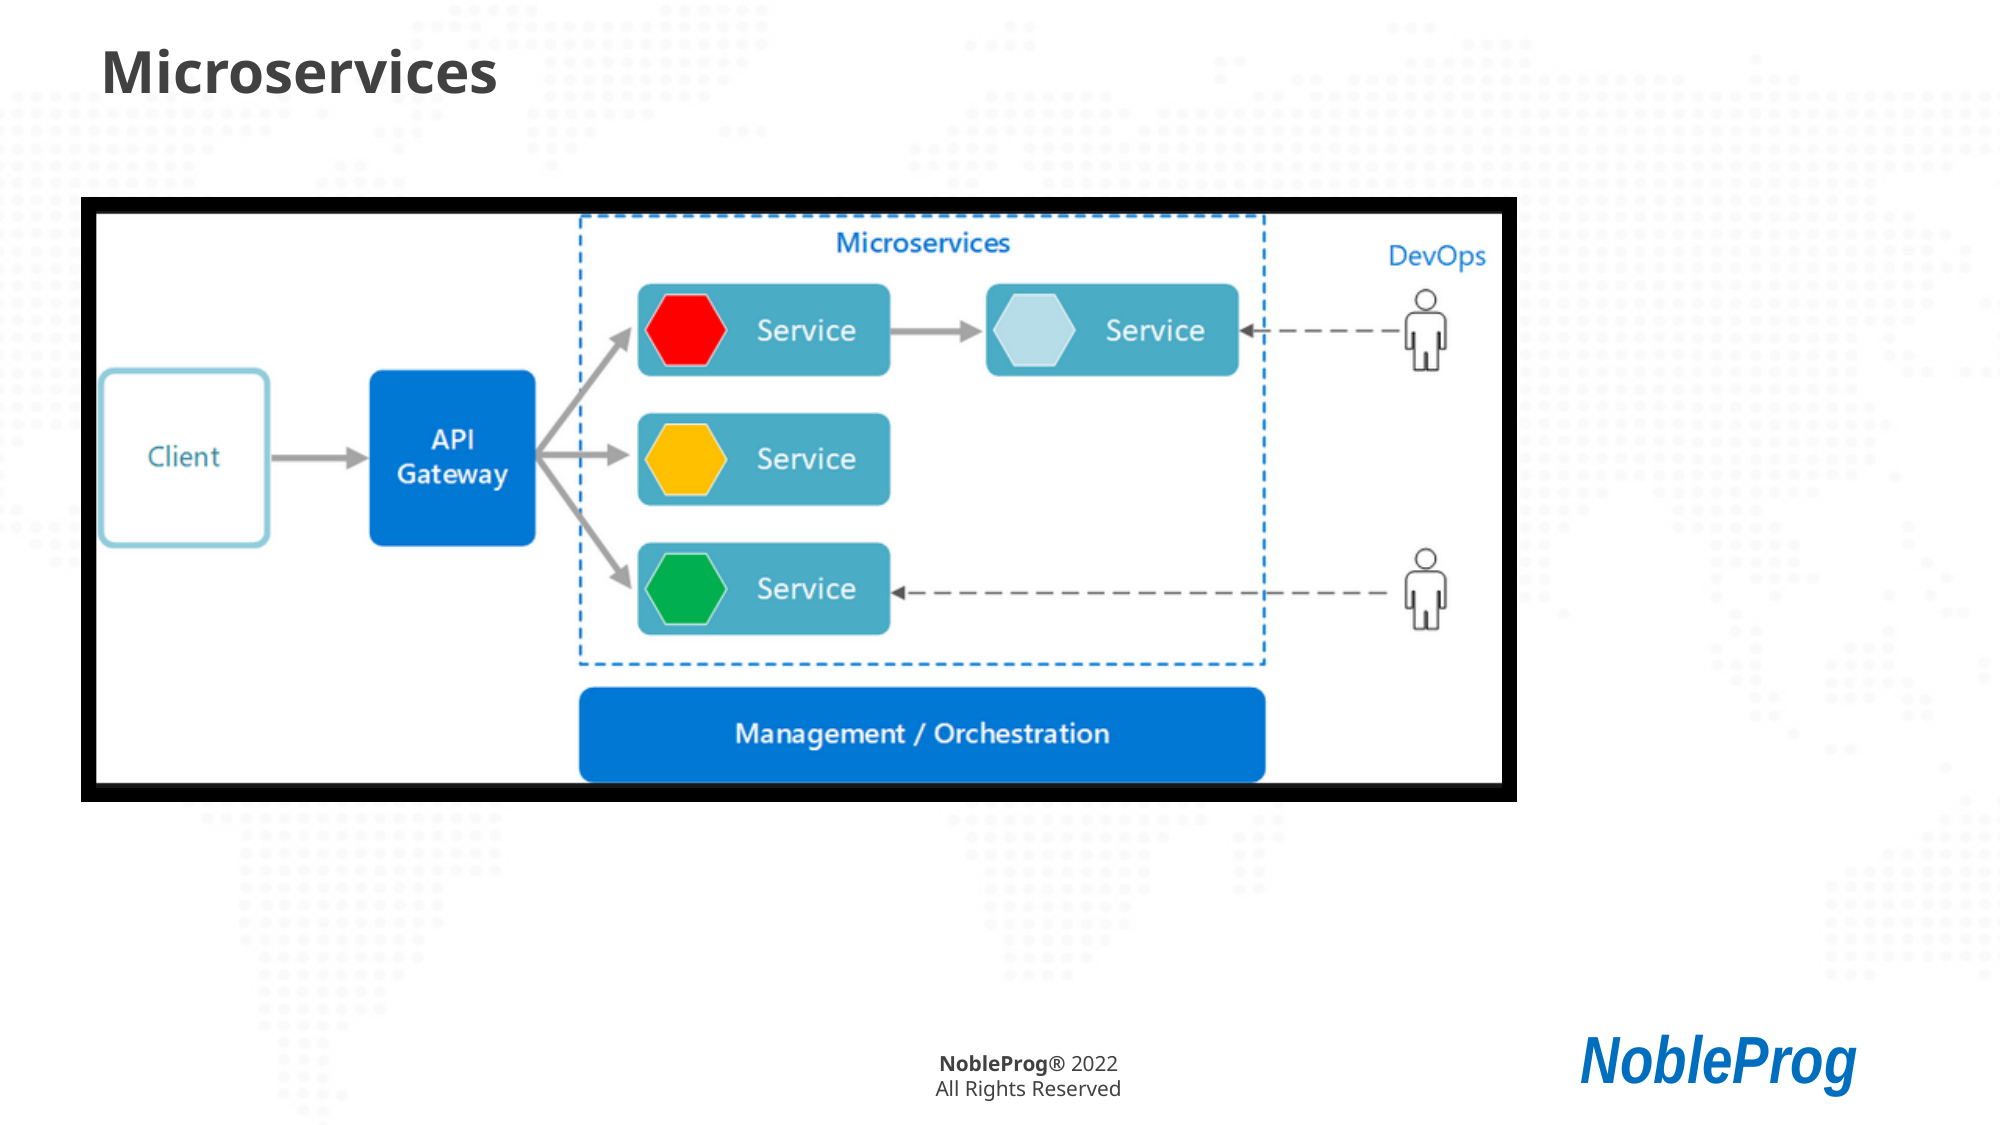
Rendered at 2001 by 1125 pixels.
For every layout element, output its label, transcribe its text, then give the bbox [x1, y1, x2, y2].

picture [95, 211, 1502, 788]
list Microservices [85, 35, 1968, 1066]
